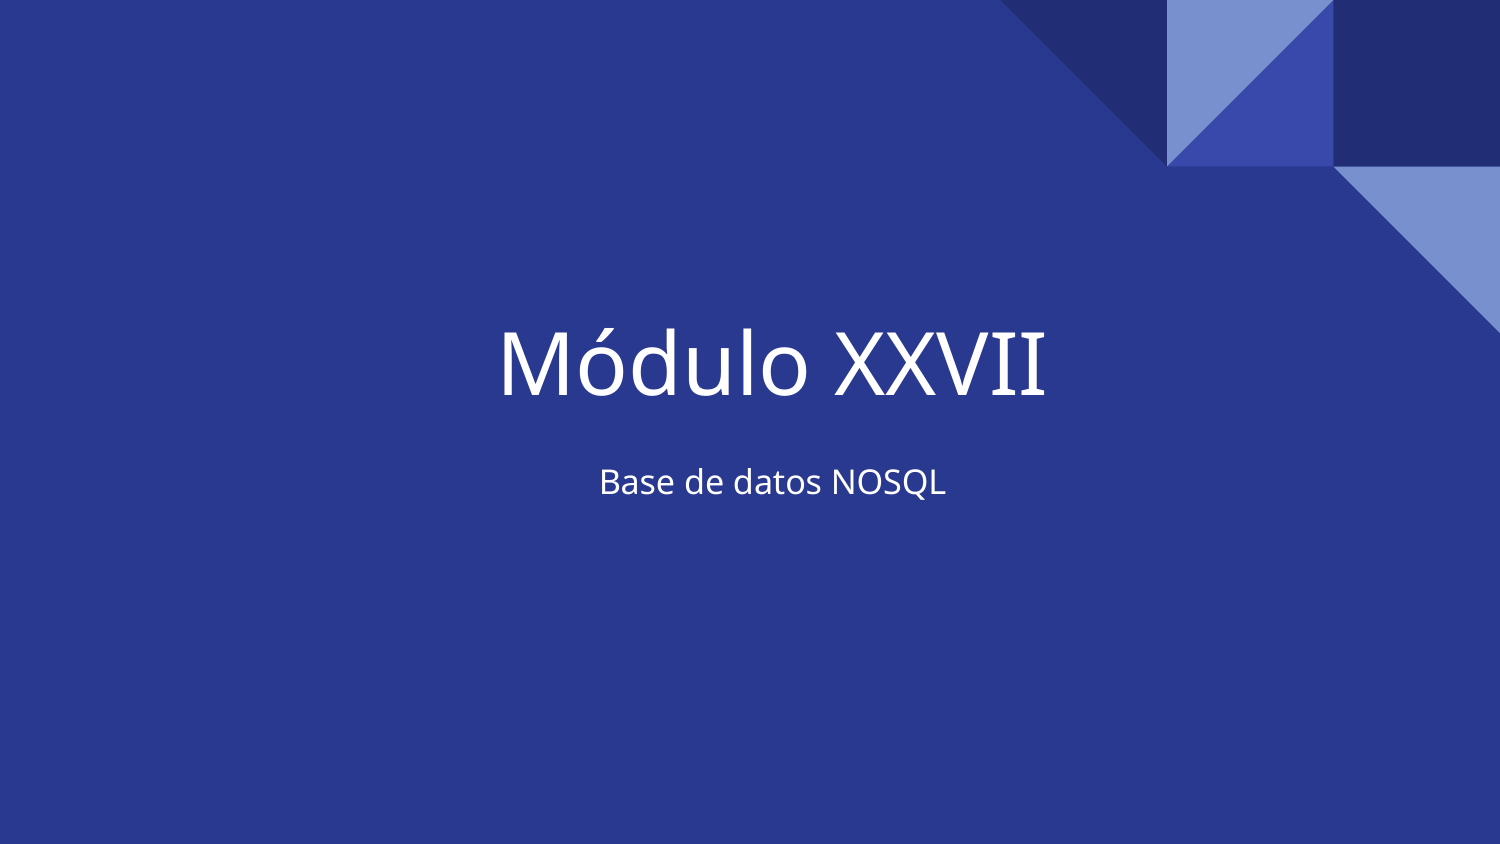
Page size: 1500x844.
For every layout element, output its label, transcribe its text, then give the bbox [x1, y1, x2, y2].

subtitle Base de datos NOSQL [98, 445, 1447, 517]
title Módulo XXVII [98, 291, 1447, 429]
